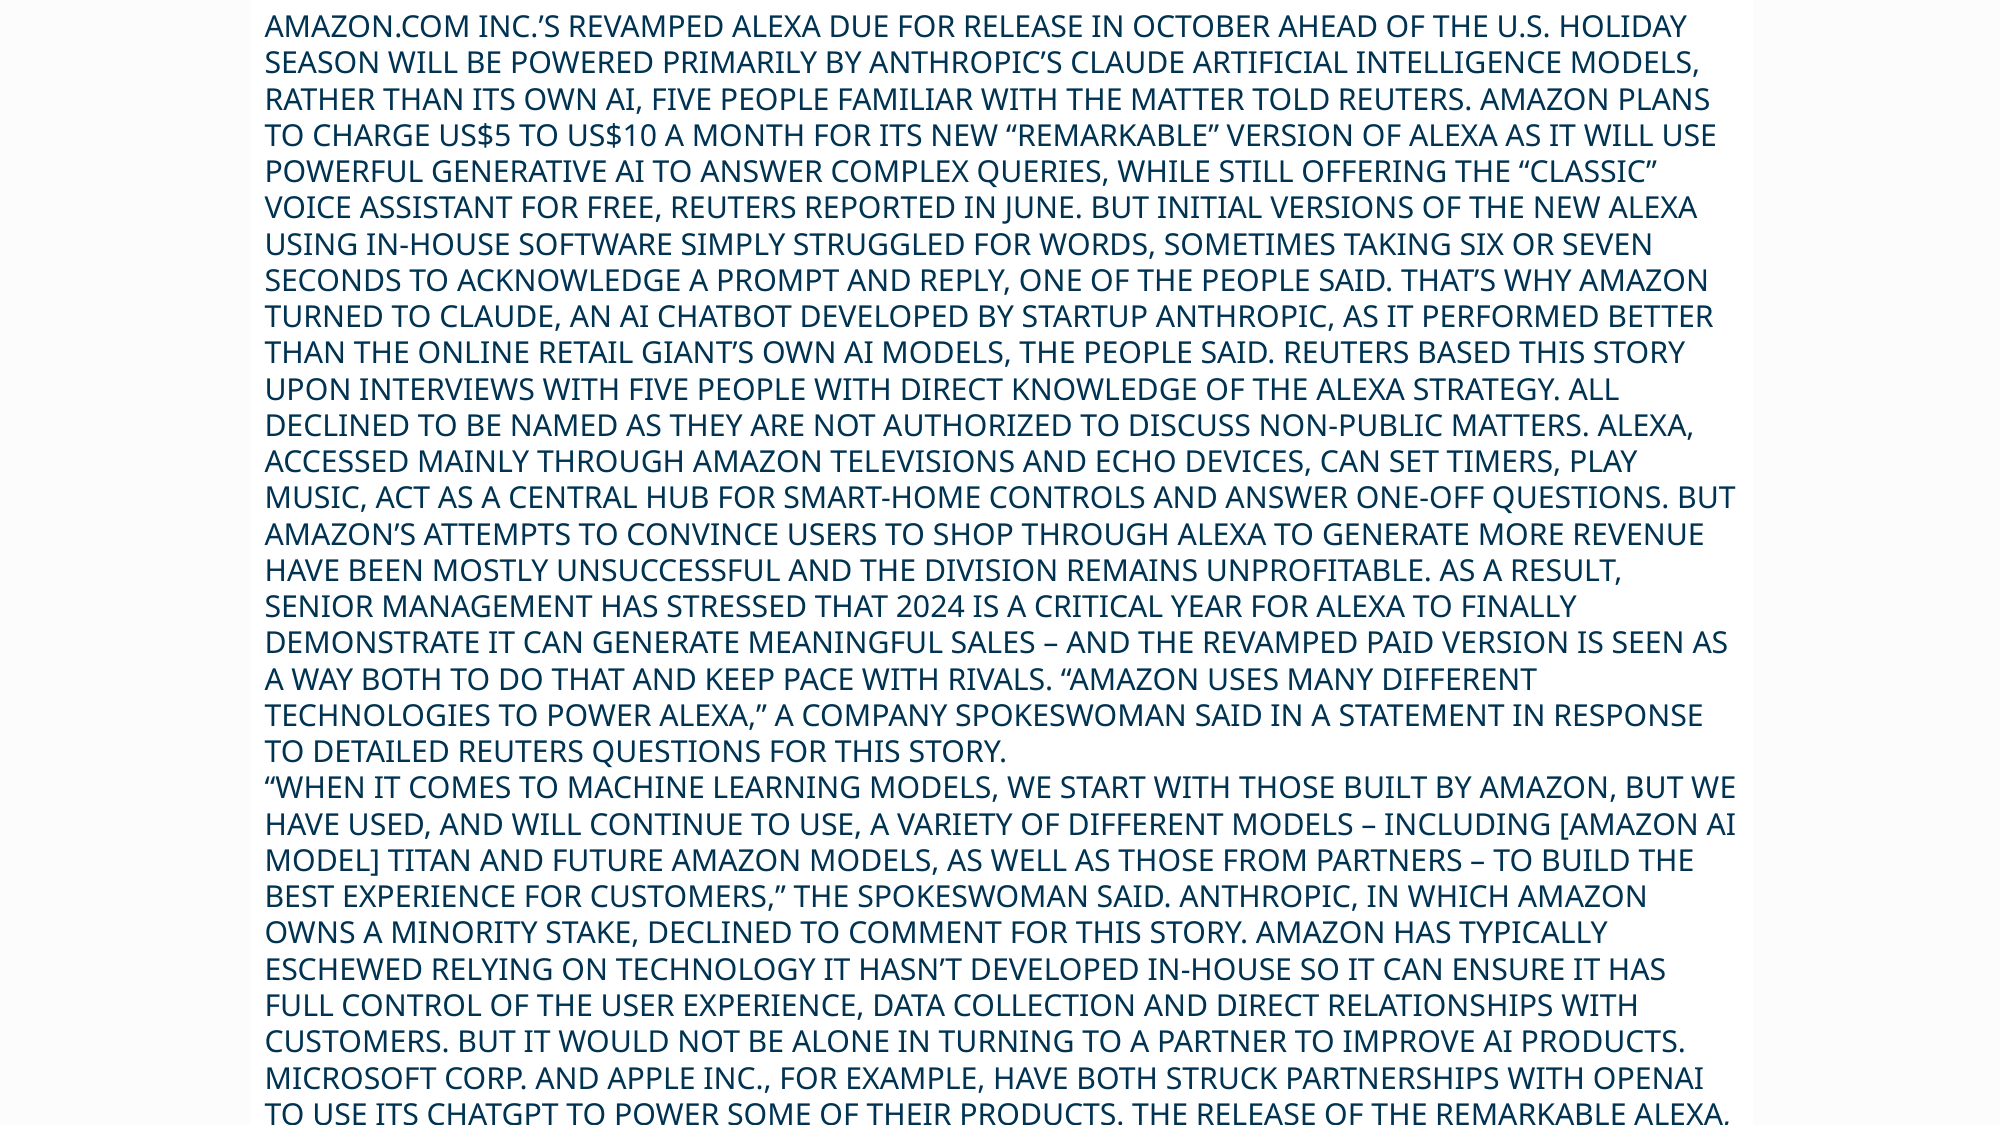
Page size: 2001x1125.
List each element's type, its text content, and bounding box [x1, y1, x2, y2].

text_box Amazon.com Inc.’s revamped Alexa due for release in October ahead of the U.S. holiday season will be powered primarily by Anthropic’s Claude artificial intelligence models, rather than its own AI, five people familiar with the matter told Reuters. Amazon plans to charge US$5 to US$10 a month for its new “Remarkable” version of Alexa as it will use powerful generative AI to answer complex queries, while still offering the “Classic” voice assistant for free, Reuters reported in June. But initial versions of the new Alexa using in-house software simply struggled for words, sometimes taking six or seven seconds to acknowledge a prompt and reply, one of the people said. That’s why Amazon turned to Claude, an AI chatbot developed by startup Anthropic, as it performed better than the online retail giant’s own AI models, the people said. Reuters based this story upon interviews with five people with direct knowledge of the Alexa strategy. All declined to be named as they are not authorized to discuss non-public matters. Alexa, accessed mainly through Amazon televisions and Echo devices, can set timers, play music, act as a central hub for smart-home controls and answer one-off questions. But Amazon’s attempts to convince users to shop through Alexa to generate more revenue have been mostly unsuccessful and the division remains unprofitable. As a result, senior management has stressed that 2024 is a critical year for Alexa to finally demonstrate it can generate meaningful sales – and the revamped paid version is seen as a way both to do that and keep pace with rivals. “Amazon uses many different technologies to power Alexa,” a company spokeswoman said in a statement in response to detailed Reuters questions for this story. “When it comes to machine learning models, we start with those built by Amazon, but we have used, and will continue to use, a variety of different models – including [Amazon AI model] Titan and future Amazon models, as well as those from partners – to build the best experience for customers,” the spokeswoman said. Anthropic, in which Amazon owns a minority stake, declined to comment for this story. Amazon has typically eschewed relying on technology it hasn’t developed in-house so it can ensure it has full control of the user experience, data collection and direct relationships with customers. But it would not be alone in turning to a partner to improve AI products. Microsoft Corp. and Apple Inc., for example, have both struck partnerships with OpenAI to use its ChatGPT to power some of their products. The release of the Remarkable Alexa, as it is known internally, is expected in October, with a preview of the new service coming during Amazon’s annual devices and services event typically held in September, the people said. Amazon has not yet said, however, when it plans to hold its showcase event, which will be the first major public appearance of its new devices chief, Panos Panay, who was hired last year to replace long-time executive David Limp. [249, 0, 1754, 1125]
